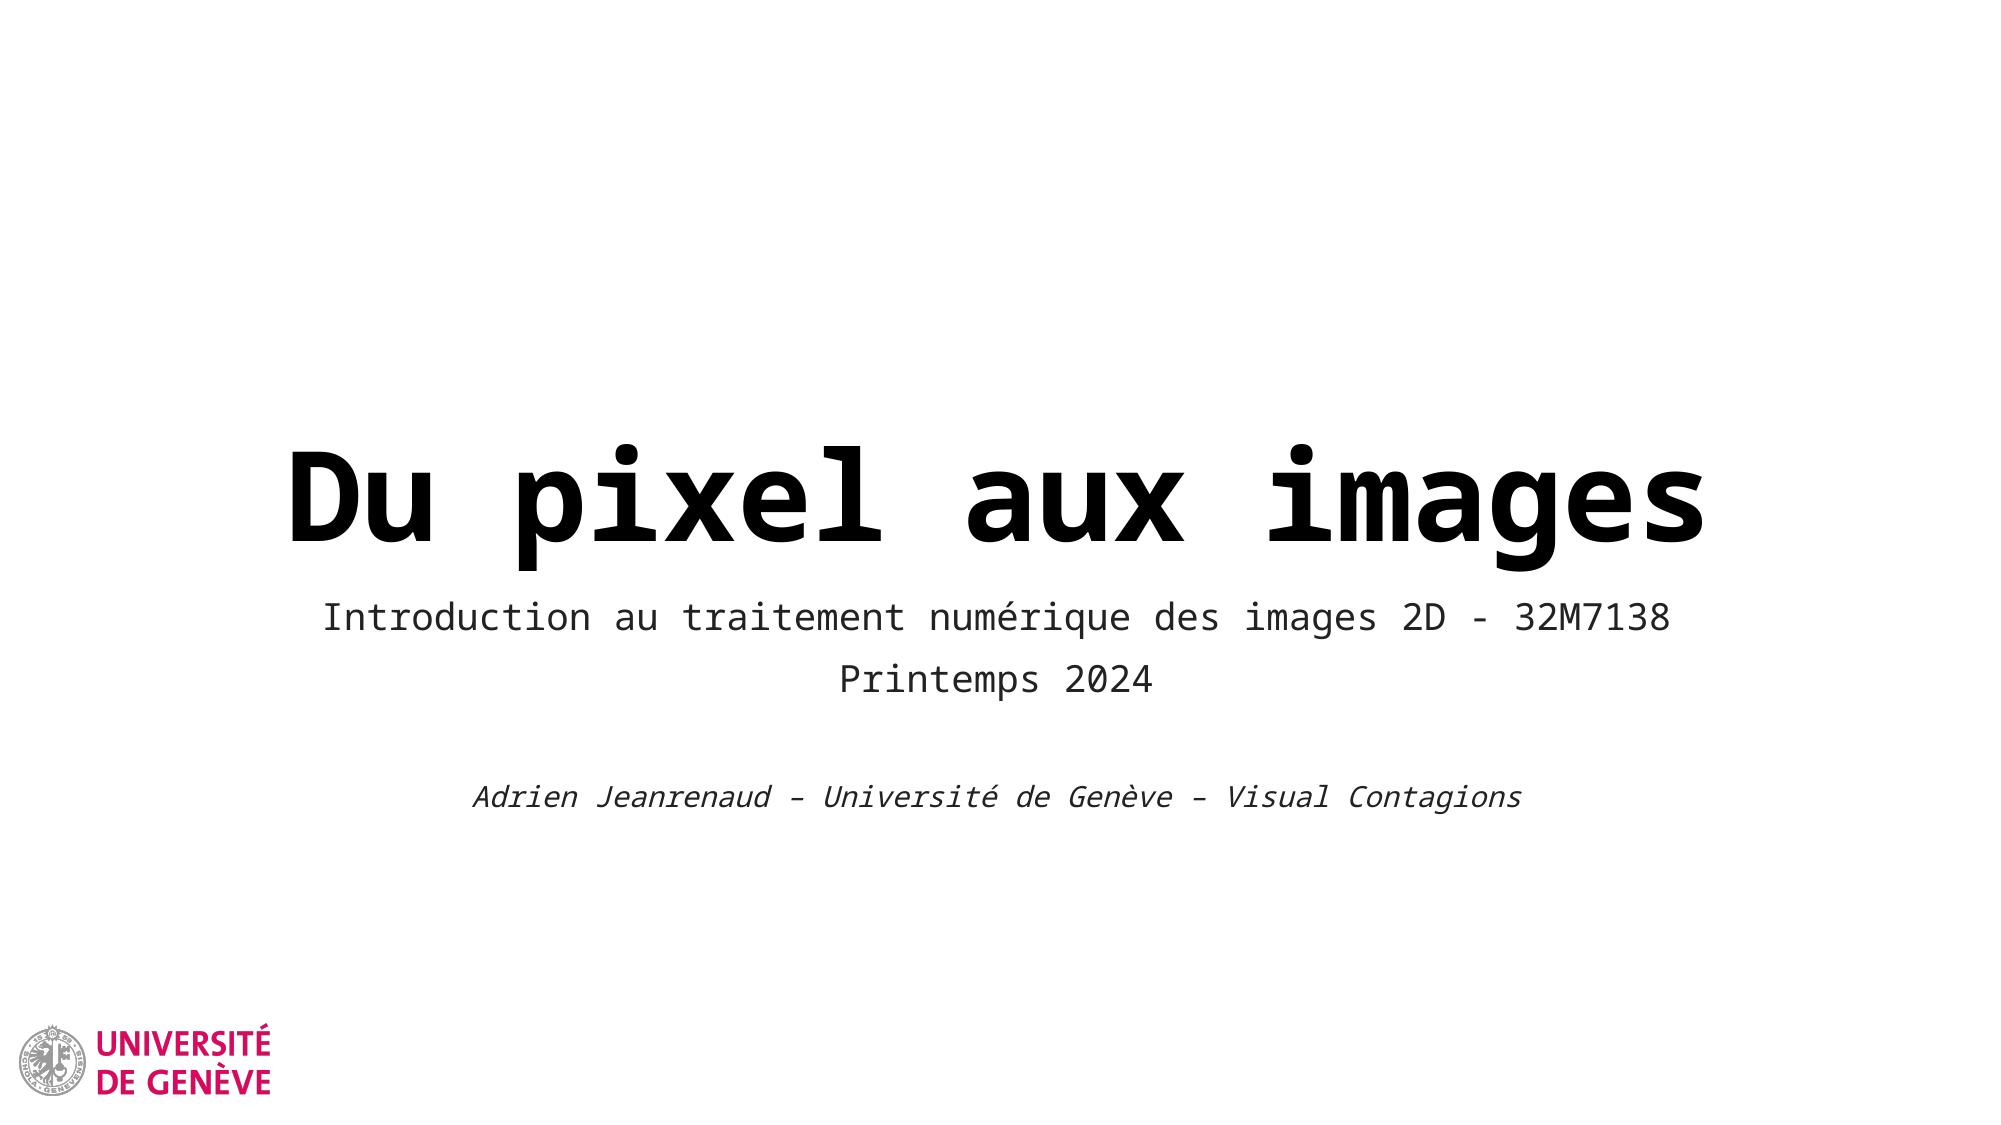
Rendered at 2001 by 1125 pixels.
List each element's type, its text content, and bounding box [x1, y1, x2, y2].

title Du pixel aux images [249, 184, 1750, 576]
subtitle Introduction au traitement numérique des images 2D - 32M7138 Printemps 2024 Adrien Jeanrenaud – Université de Genève – Visual Contagions [191, 590, 1802, 863]
picture [19, 1023, 270, 1096]
